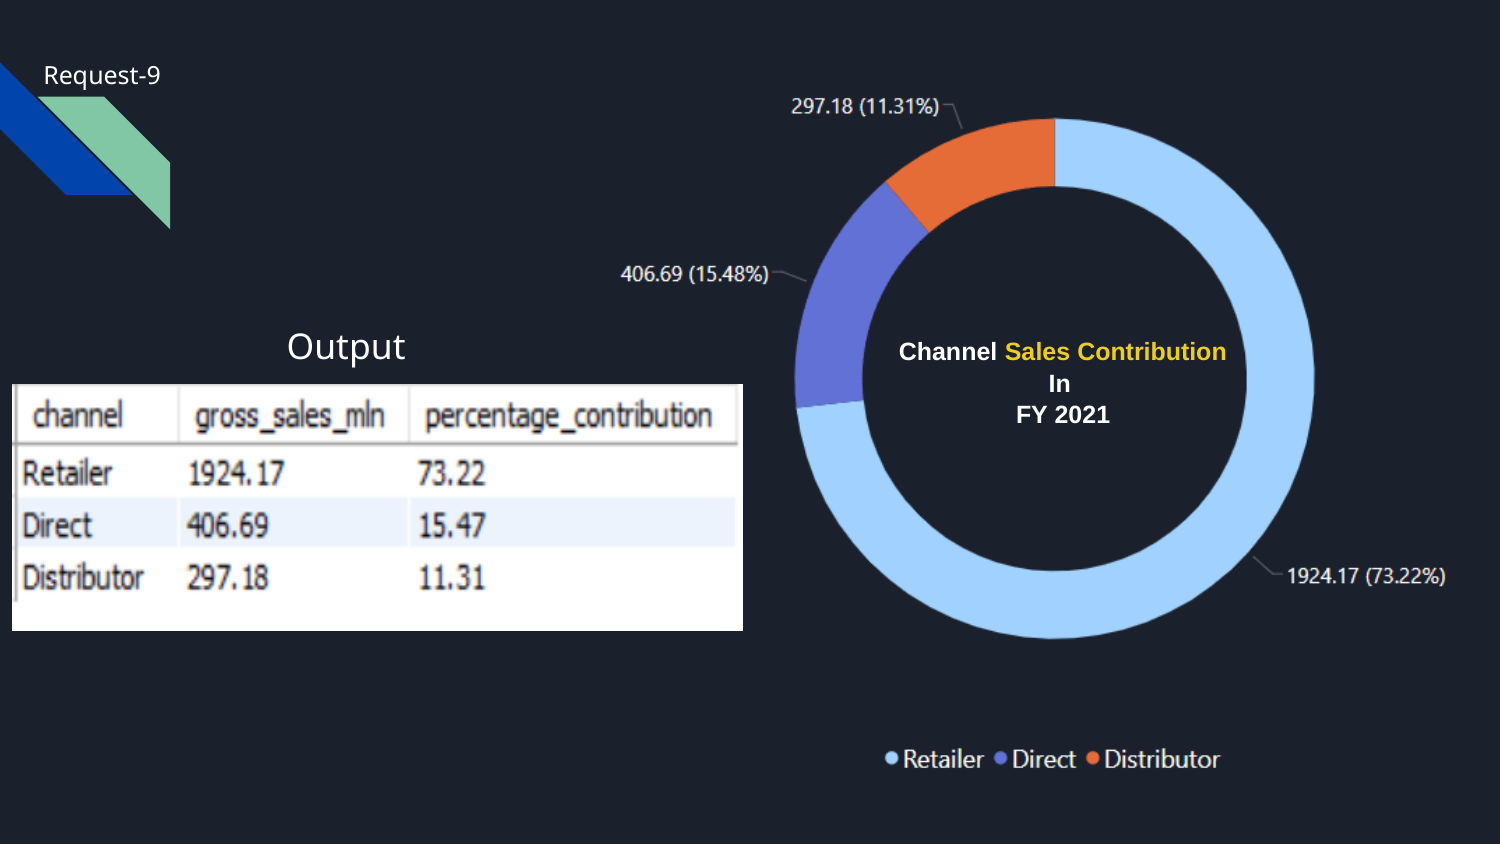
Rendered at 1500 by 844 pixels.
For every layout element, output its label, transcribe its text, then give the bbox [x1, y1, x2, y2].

picture [12, 48, 1500, 796]
subtitle Request-9 [28, 48, 581, 102]
text_box Output [271, 308, 482, 365]
